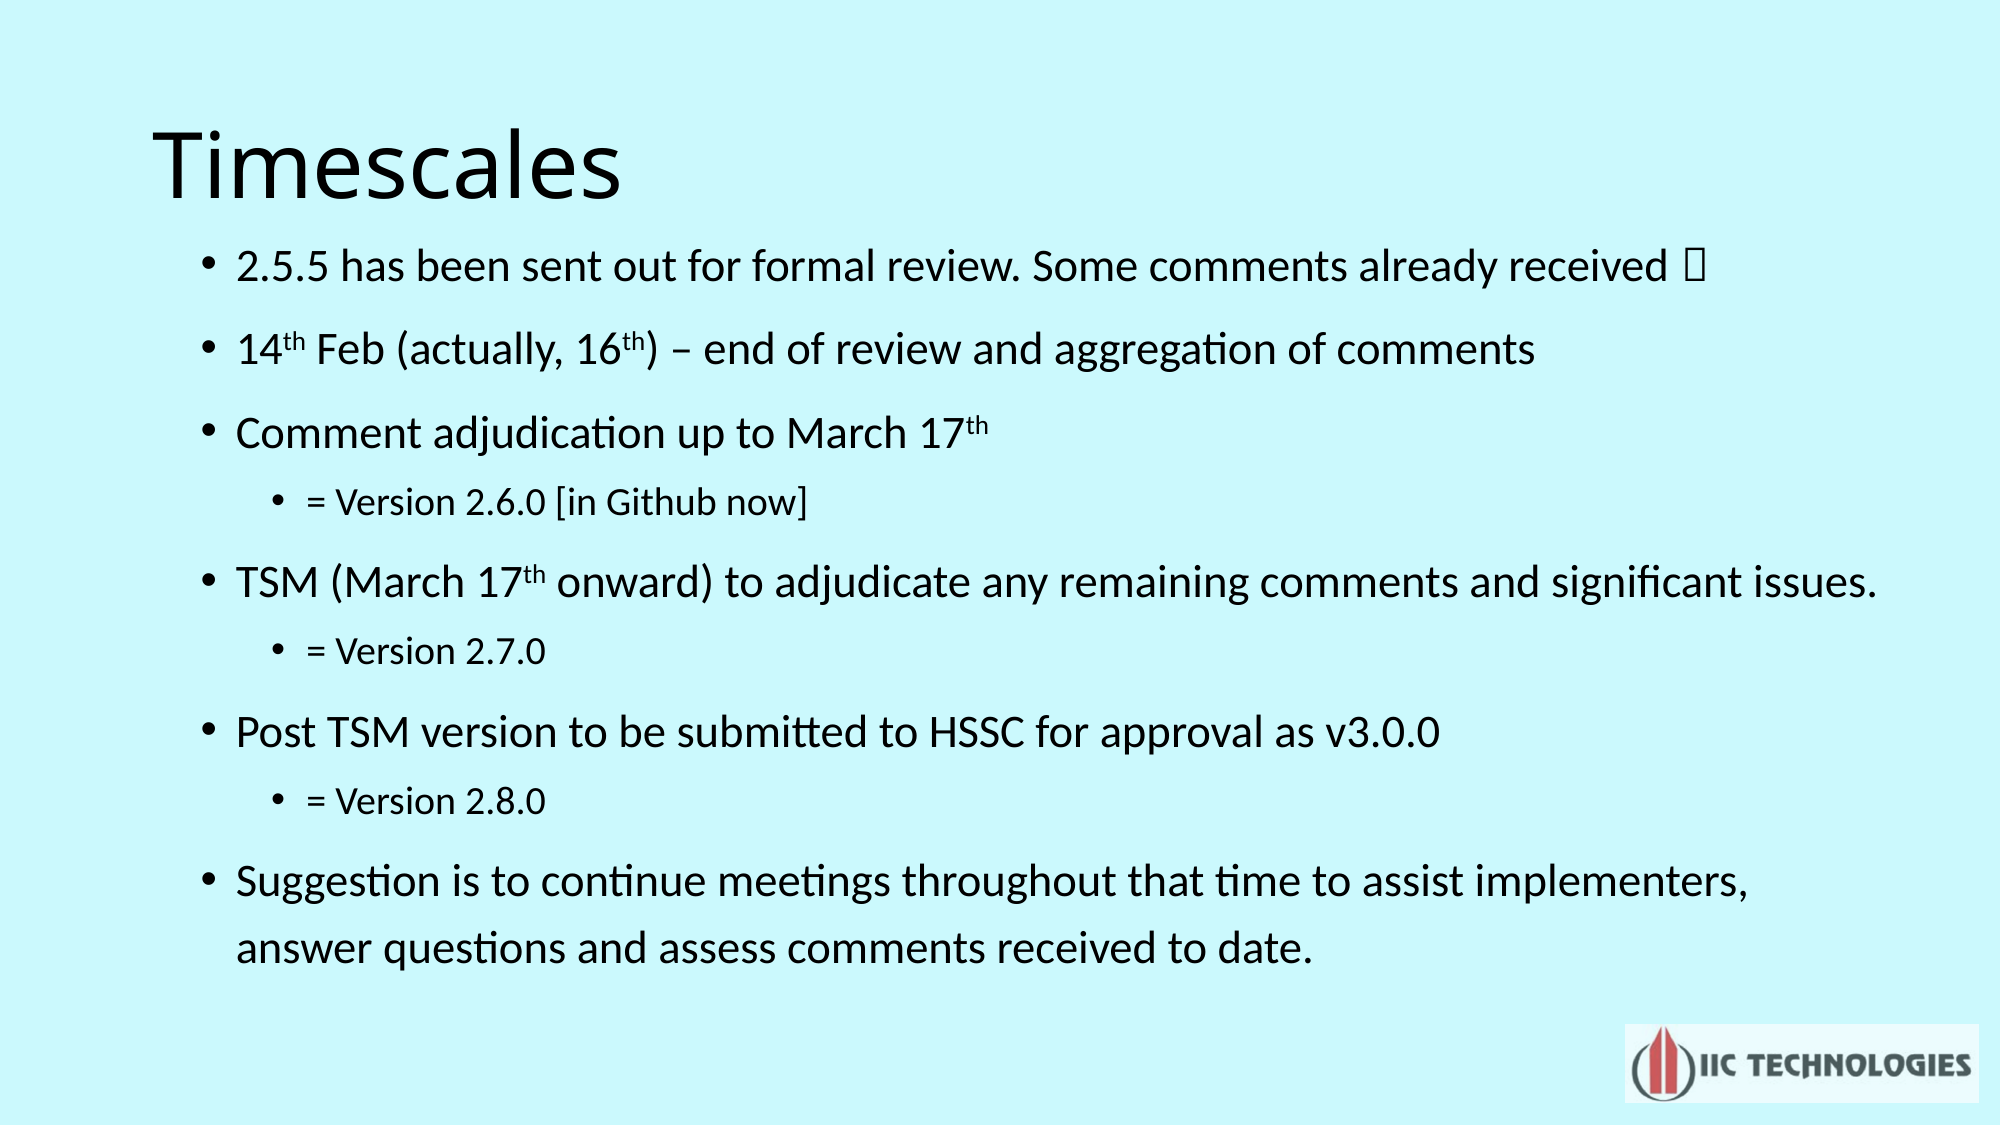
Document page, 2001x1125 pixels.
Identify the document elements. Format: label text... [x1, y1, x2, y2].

list 2.5.5 has been sent out for formal review. Some comments already received  14th Feb (actually, 16th) – end of review and aggregation of comments Comment adjudication up to March 17th = Version 2.6.0 [in Github now] TSM (March 17th onward) to adjudicate any remaining comments and significant issues. = Version 2.7.0 Post TSM version to be submitted to HSSC for approval as v3.0.0 = Version 2.8.0 Suggestion is to continue meetings throughout that time to assist implementers, answer questions and assess comments received to date. [185, 215, 1911, 1017]
title Timescales [137, 59, 1863, 278]
